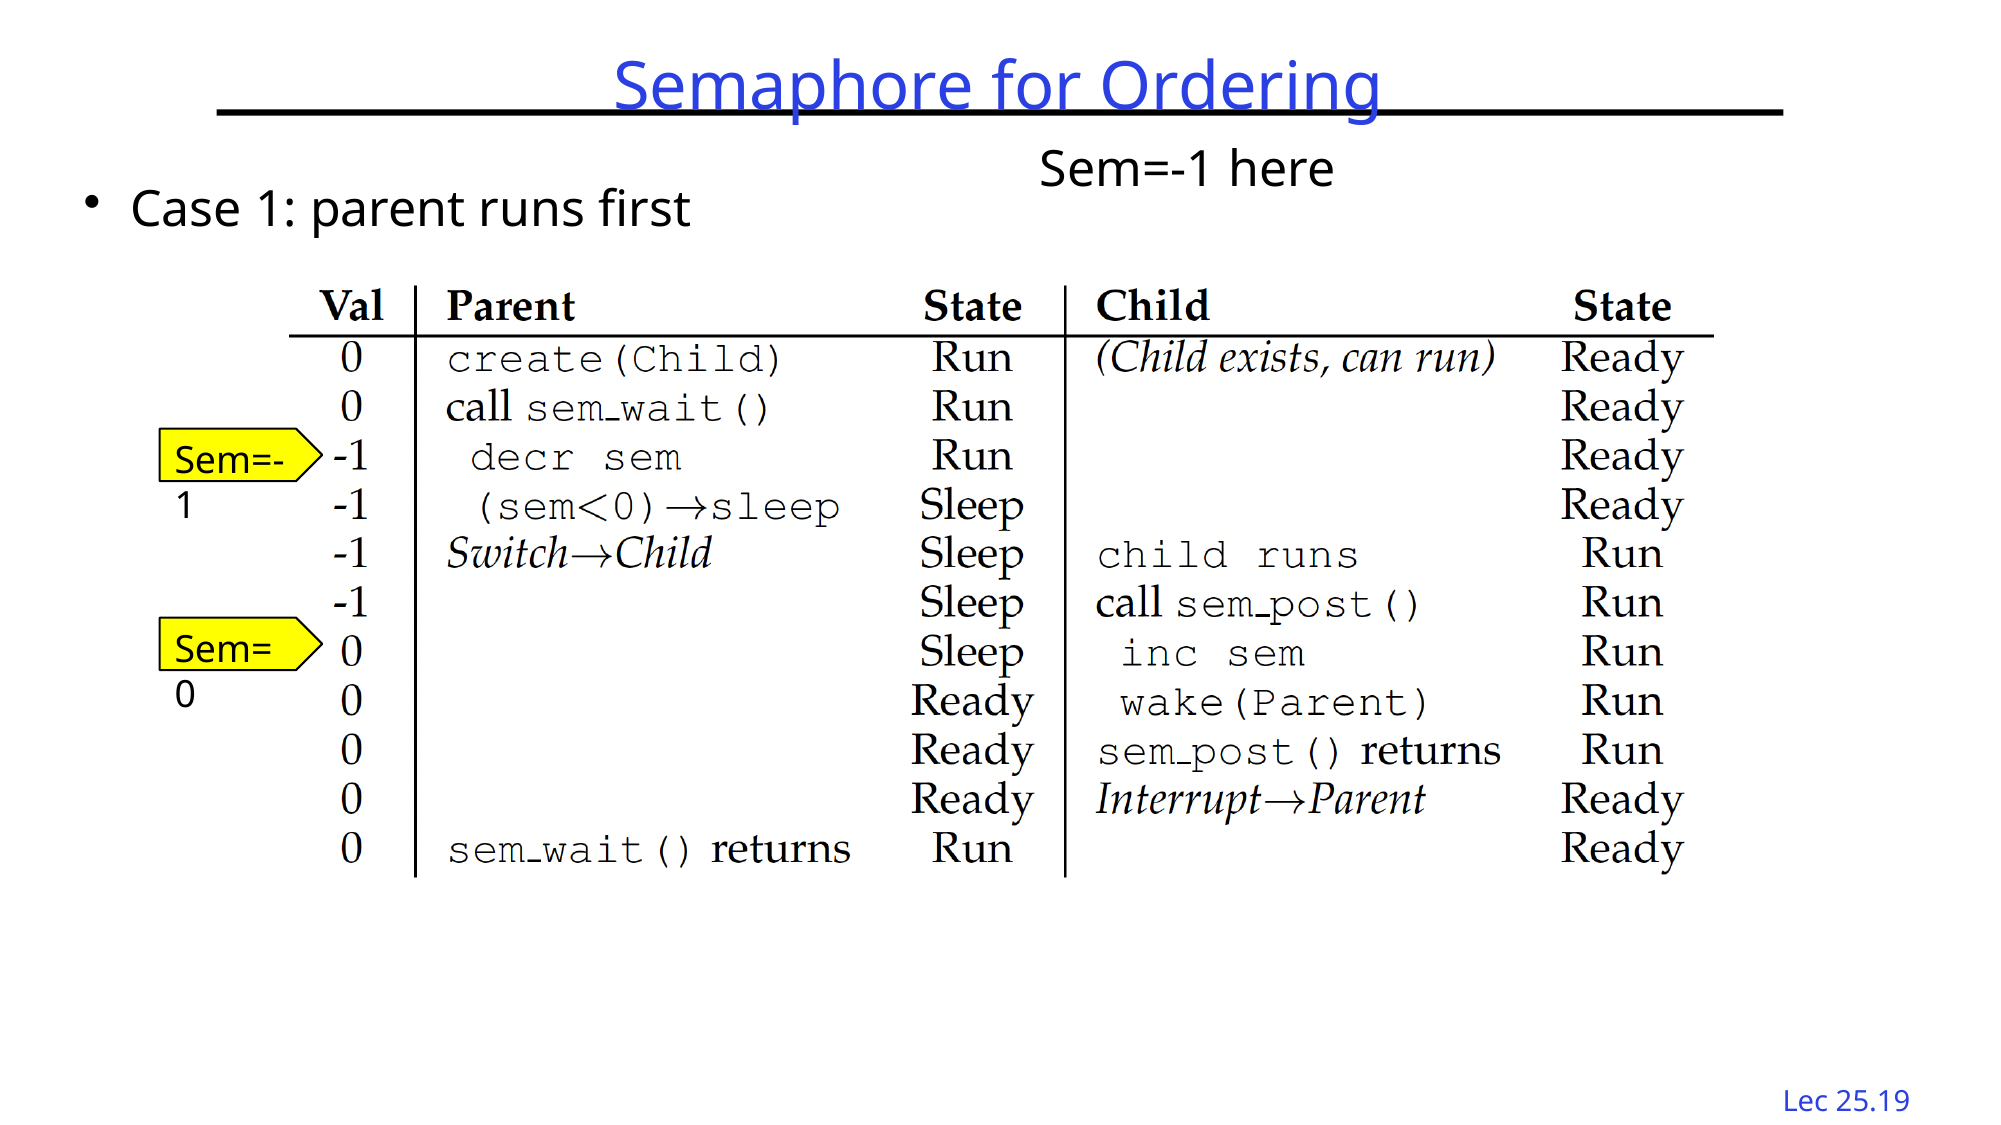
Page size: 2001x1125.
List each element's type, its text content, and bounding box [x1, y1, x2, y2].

picture [277, 272, 1720, 885]
text_box Sem=-1 here [1025, 129, 1825, 205]
text_box Sem=-1 [159, 428, 272, 482]
list Case 1: parent runs first [68, 176, 1929, 1019]
title Semaphore for Ordering [68, 45, 1929, 152]
text_box Sem=0 [159, 617, 272, 671]
